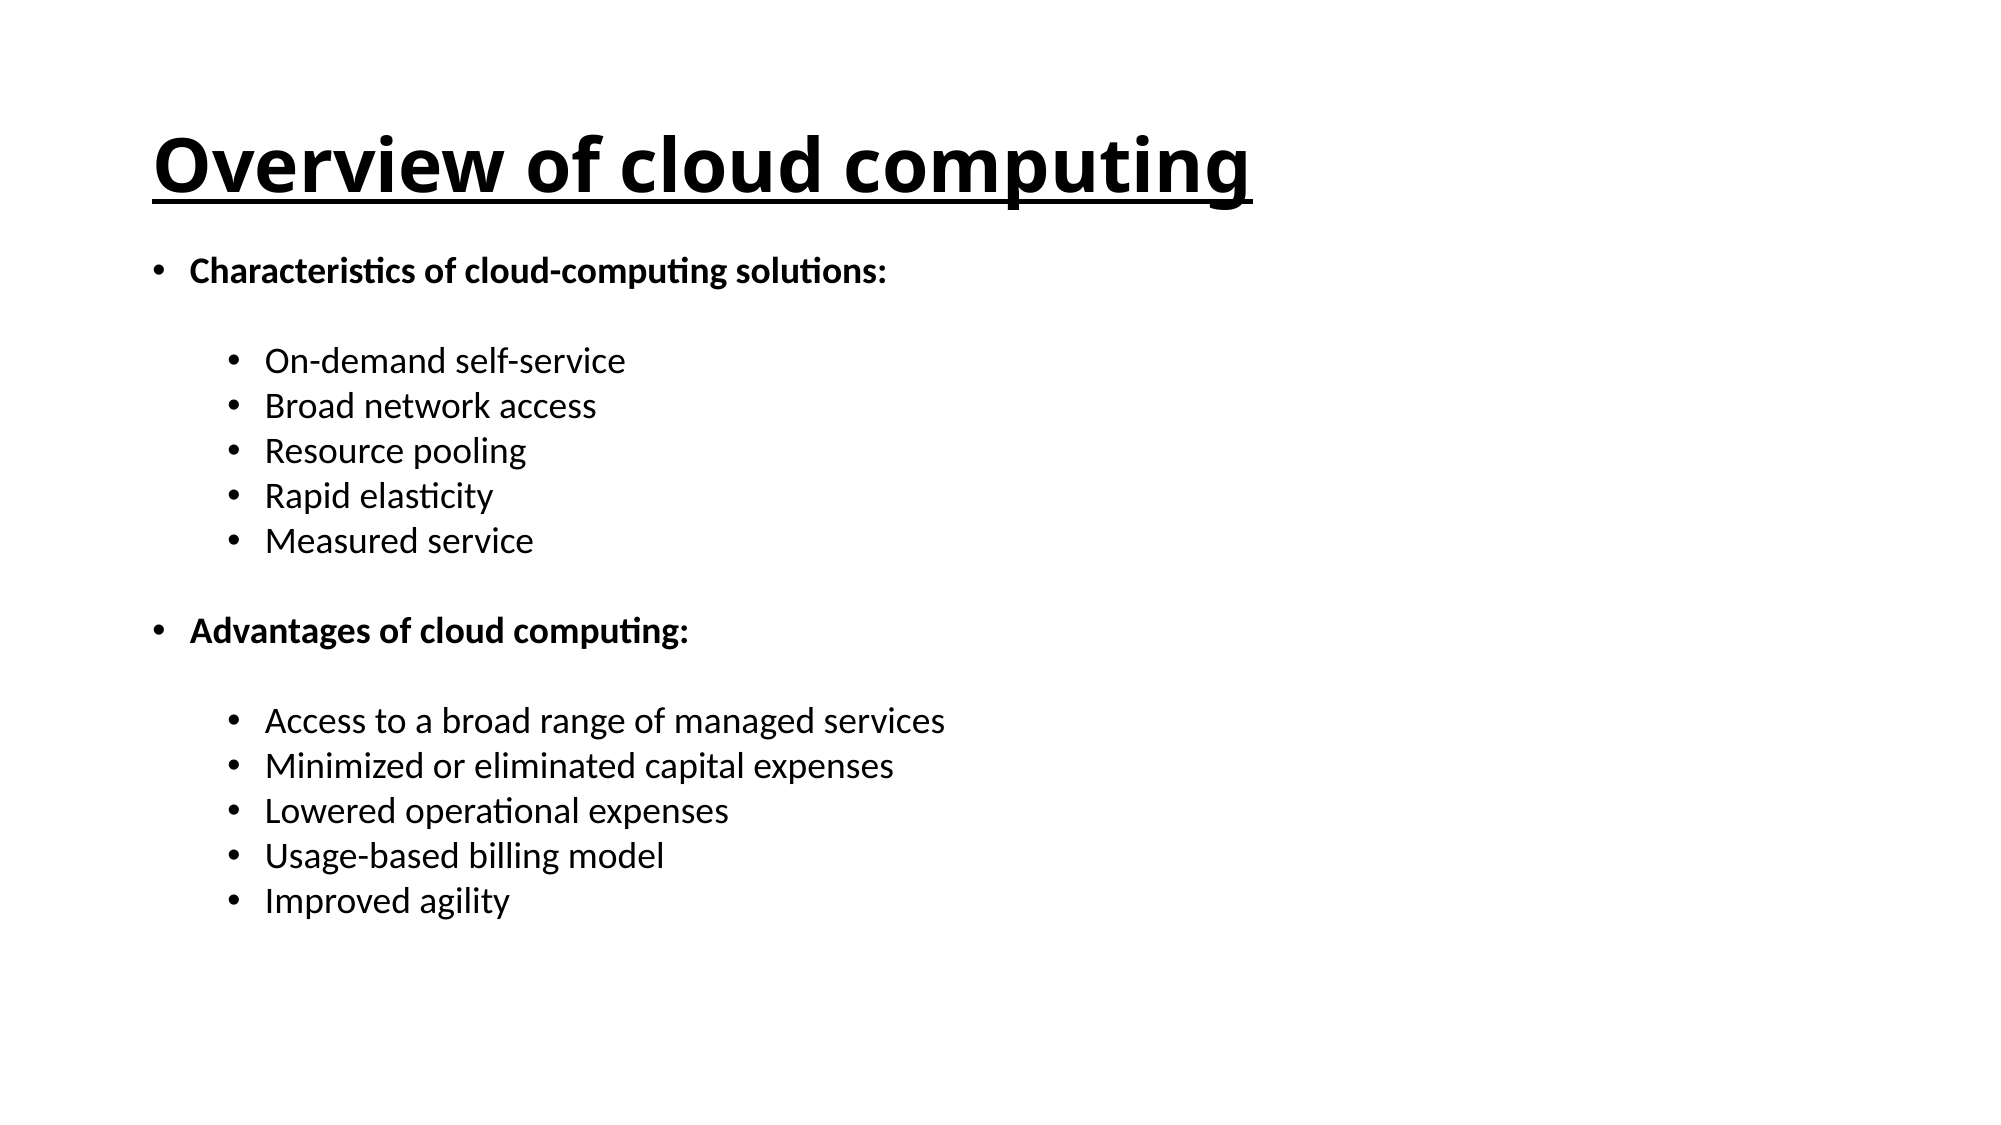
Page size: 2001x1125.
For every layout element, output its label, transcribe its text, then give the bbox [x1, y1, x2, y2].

title Overview of cloud computing [137, 59, 1863, 239]
list Characteristics of cloud-computing solutions: On-demand self-service Broad network access Resource pooling Rapid elasticity Measured service Advantages of cloud computing: Access to a broad range of managed services Minimized or eliminated capital expenses Lowered operational expenses Usage-based billing model Improved agility [137, 239, 1914, 300]
